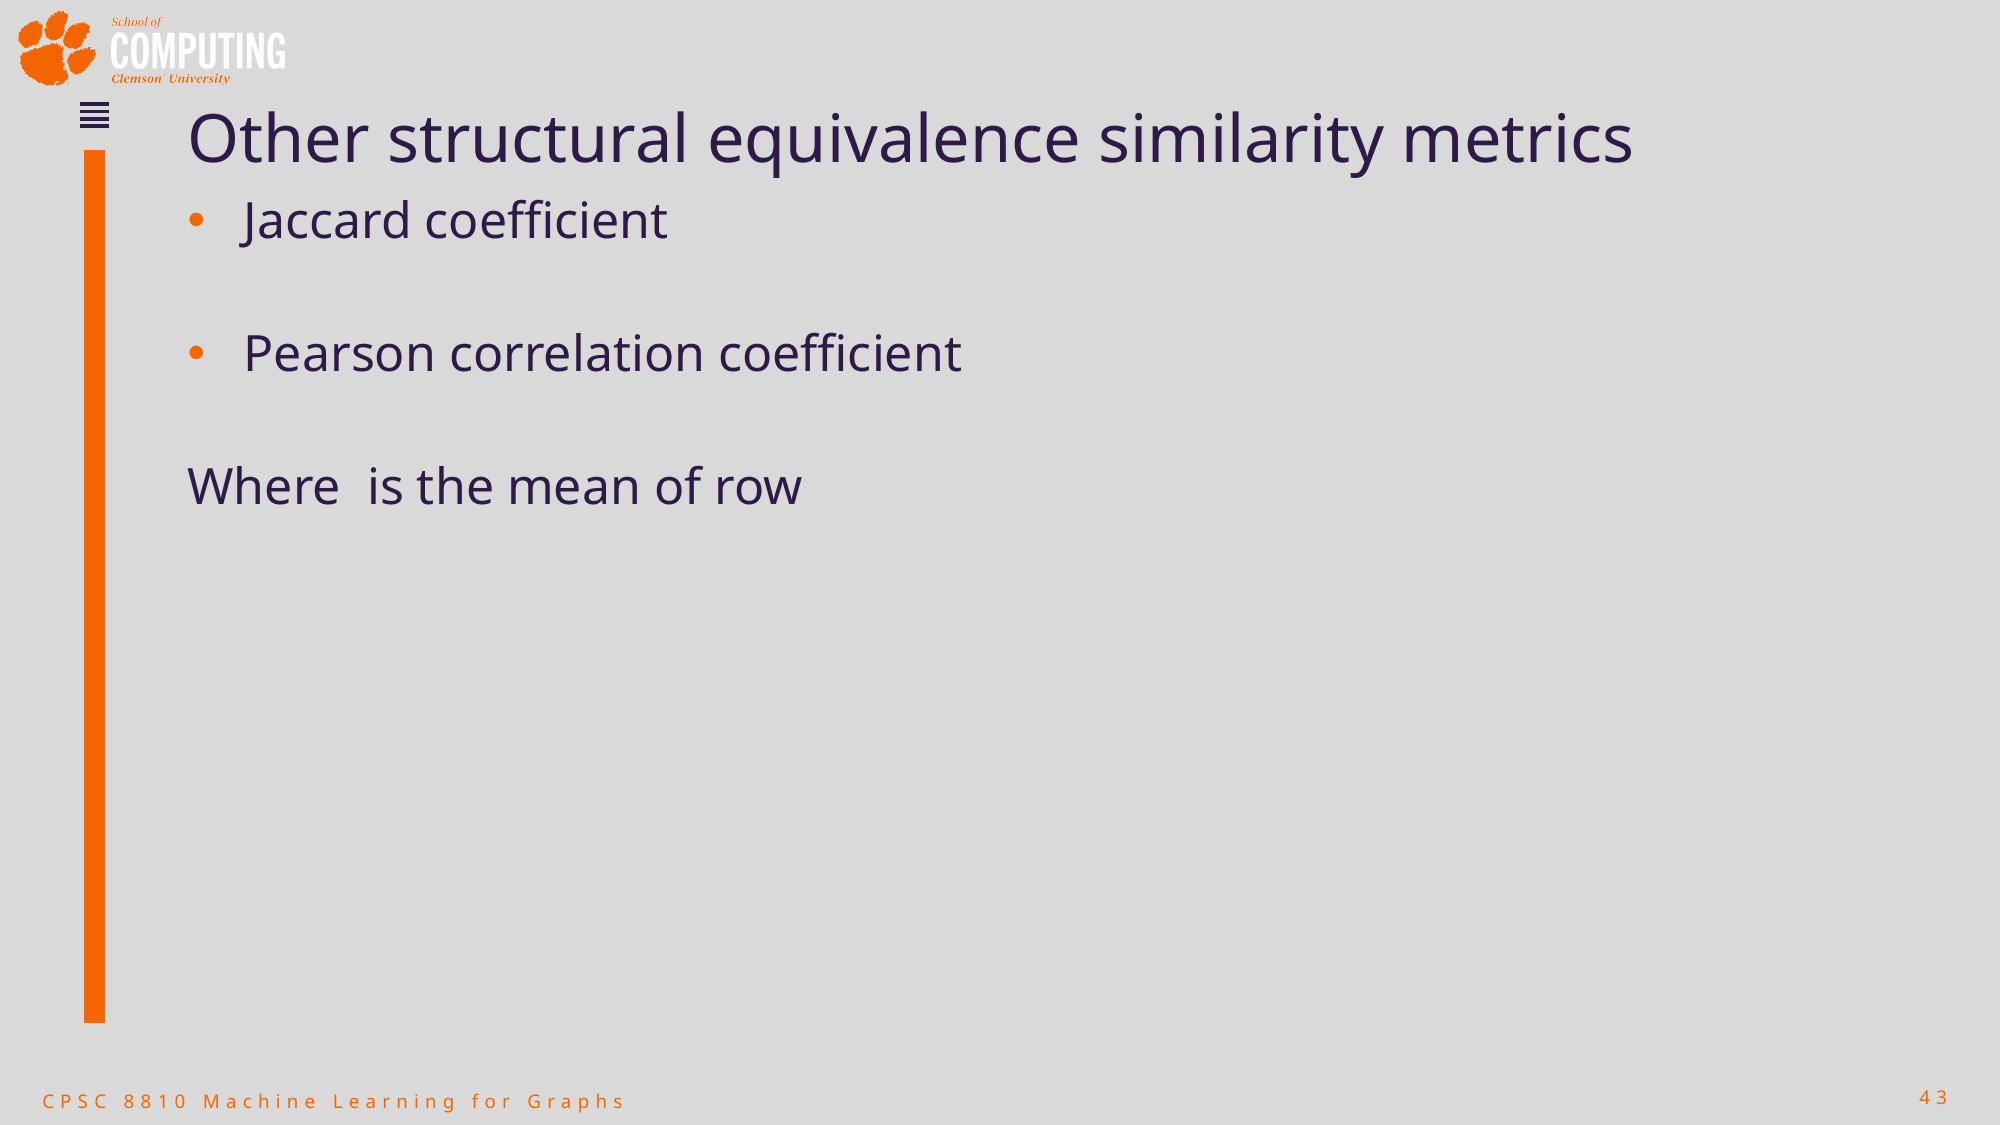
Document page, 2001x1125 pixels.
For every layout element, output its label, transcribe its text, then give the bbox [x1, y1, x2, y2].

picture [18, 10, 285, 86]
title Other structural equivalence similarity metrics [187, 104, 1913, 178]
